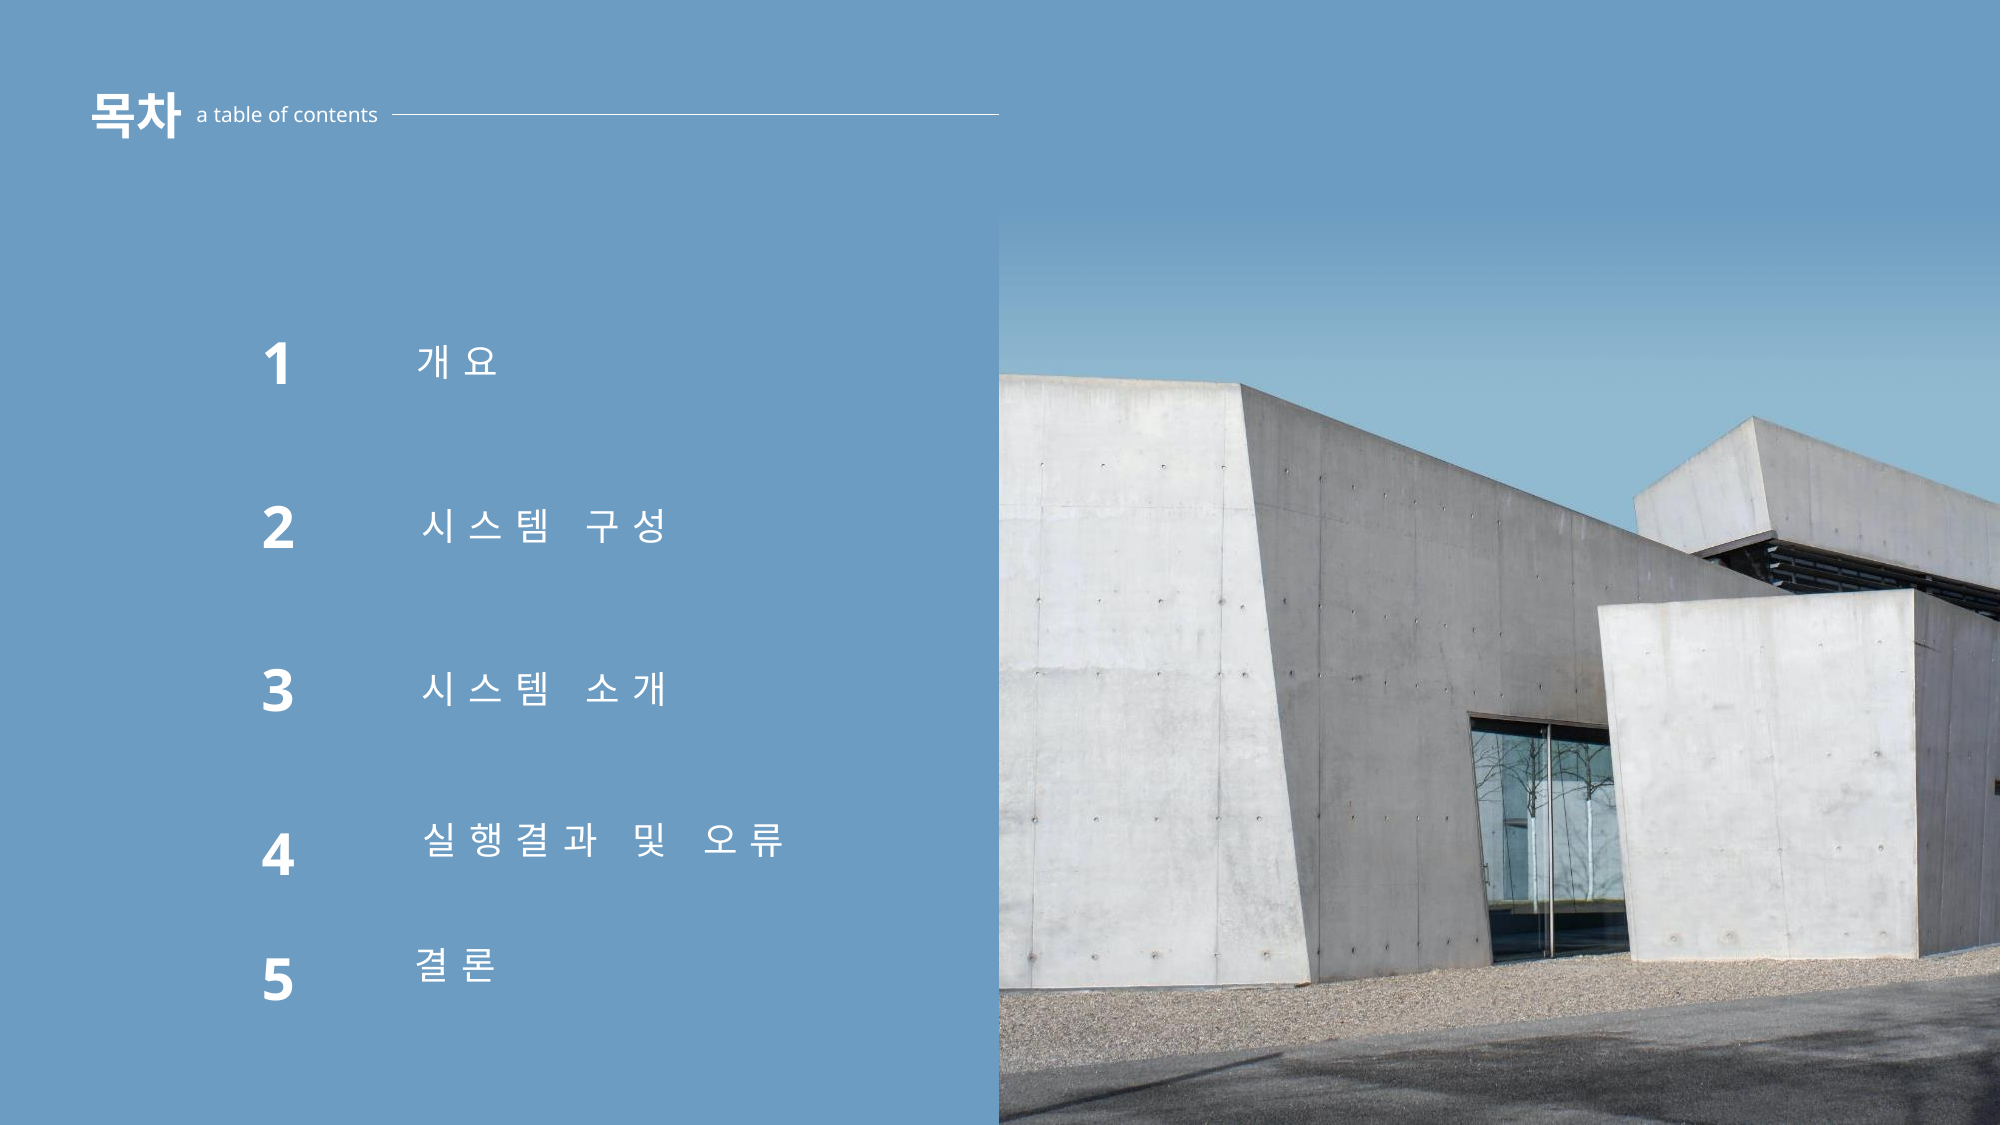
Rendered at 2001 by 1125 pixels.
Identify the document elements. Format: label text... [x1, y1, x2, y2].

text_box 2 [246, 482, 310, 568]
text_box 3 [246, 646, 310, 731]
text_box 개요 [402, 331, 514, 392]
text_box 시스템 소개 [406, 658, 682, 719]
picture [999, 0, 2000, 1125]
text_box 1 [246, 319, 310, 404]
text_box 4 [246, 809, 310, 895]
text_box 결론 [400, 934, 512, 995]
text_box 시스템 구성 [406, 495, 682, 555]
text_box a table of contents [181, 94, 394, 135]
text_box 5 [246, 934, 310, 1020]
text_box 실행결과 및 오류 [407, 809, 800, 869]
text_box 목차 [75, 76, 198, 152]
